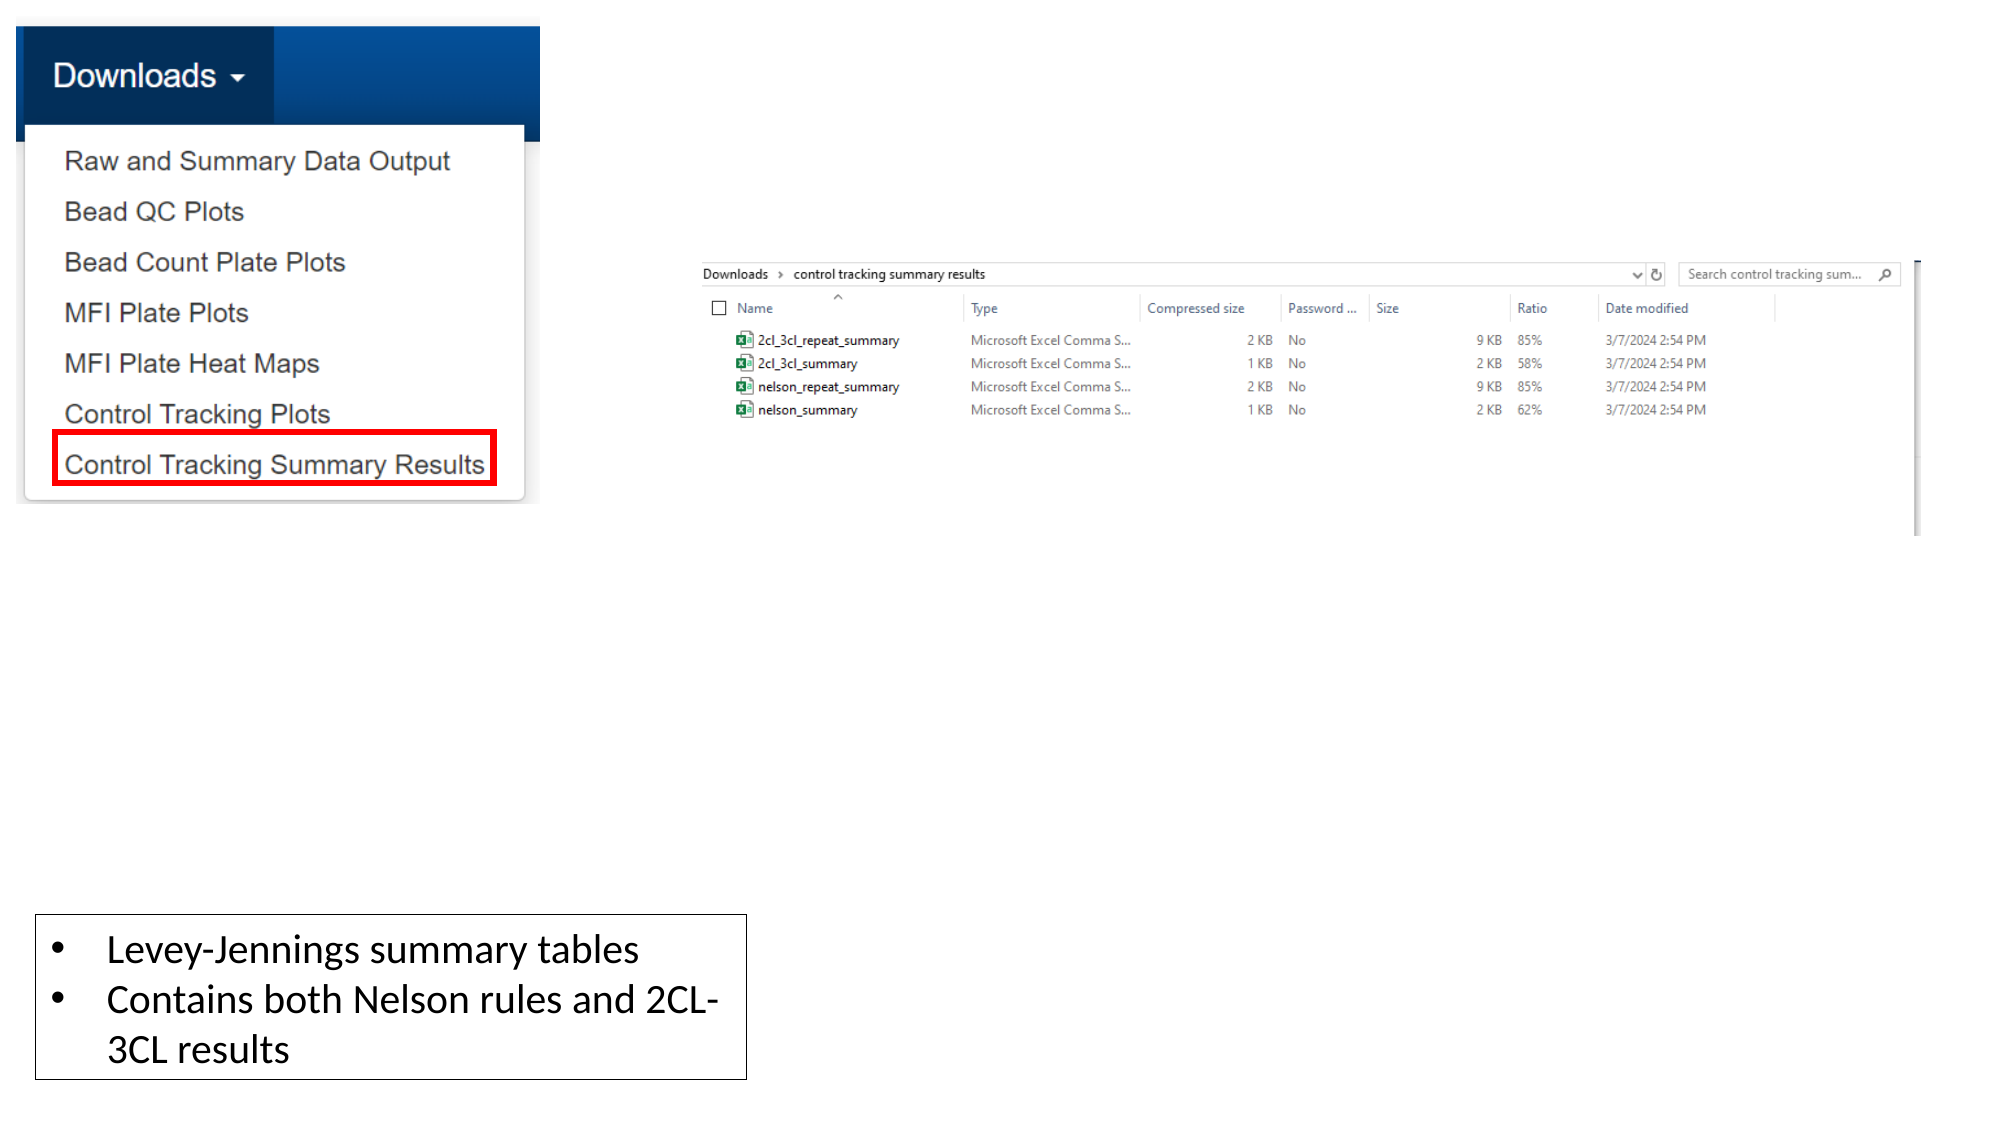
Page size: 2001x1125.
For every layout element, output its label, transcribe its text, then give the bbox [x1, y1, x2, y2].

text_box Levey-Jennings summary tables Contains both Nelson rules and 2CL-3CL results [35, 914, 747, 1080]
picture [702, 260, 1921, 536]
picture [16, 16, 540, 505]
